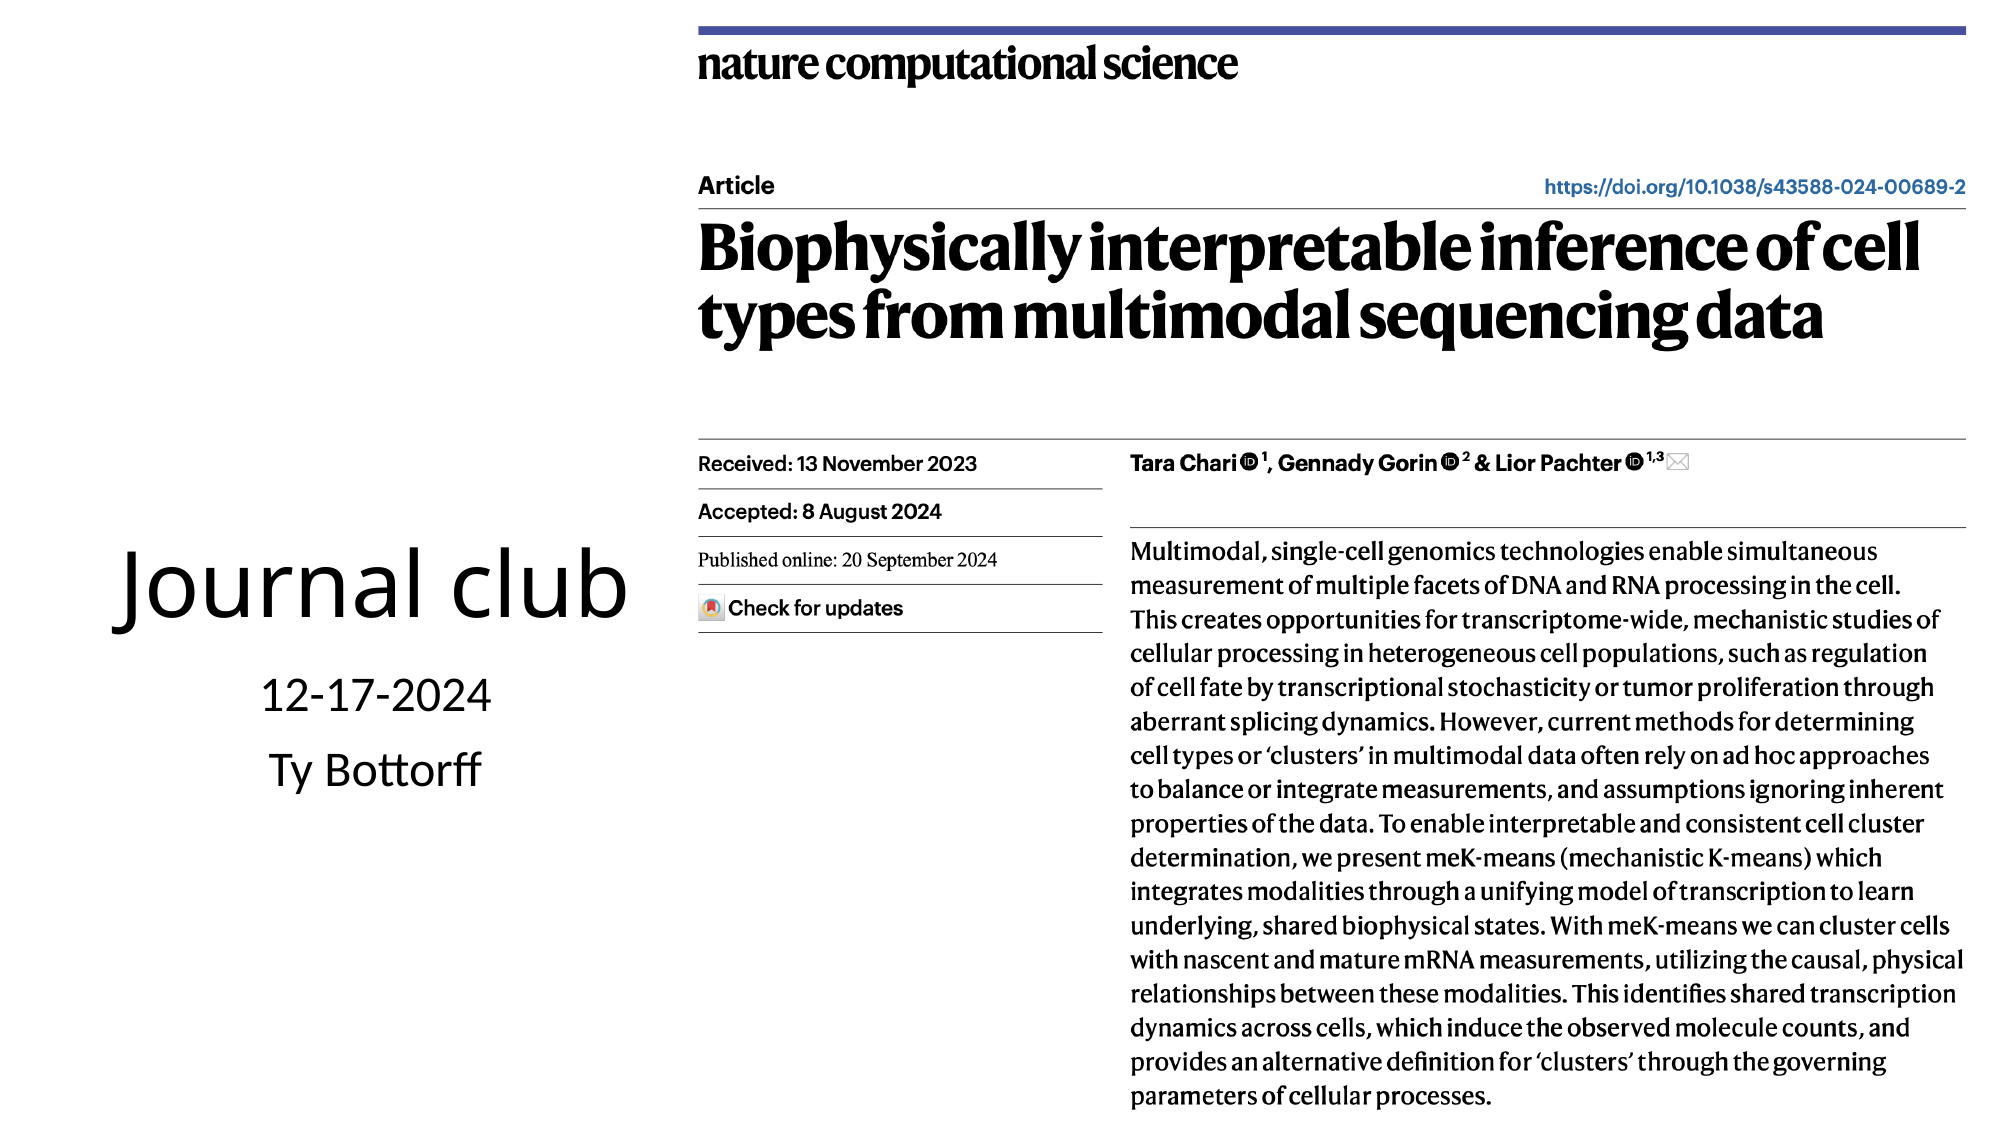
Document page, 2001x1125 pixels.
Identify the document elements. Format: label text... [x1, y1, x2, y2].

title Journal club [37, 253, 672, 646]
subtitle 12-17-2024 Ty Bottorff [37, 660, 672, 933]
picture [672, 2, 2000, 1125]
